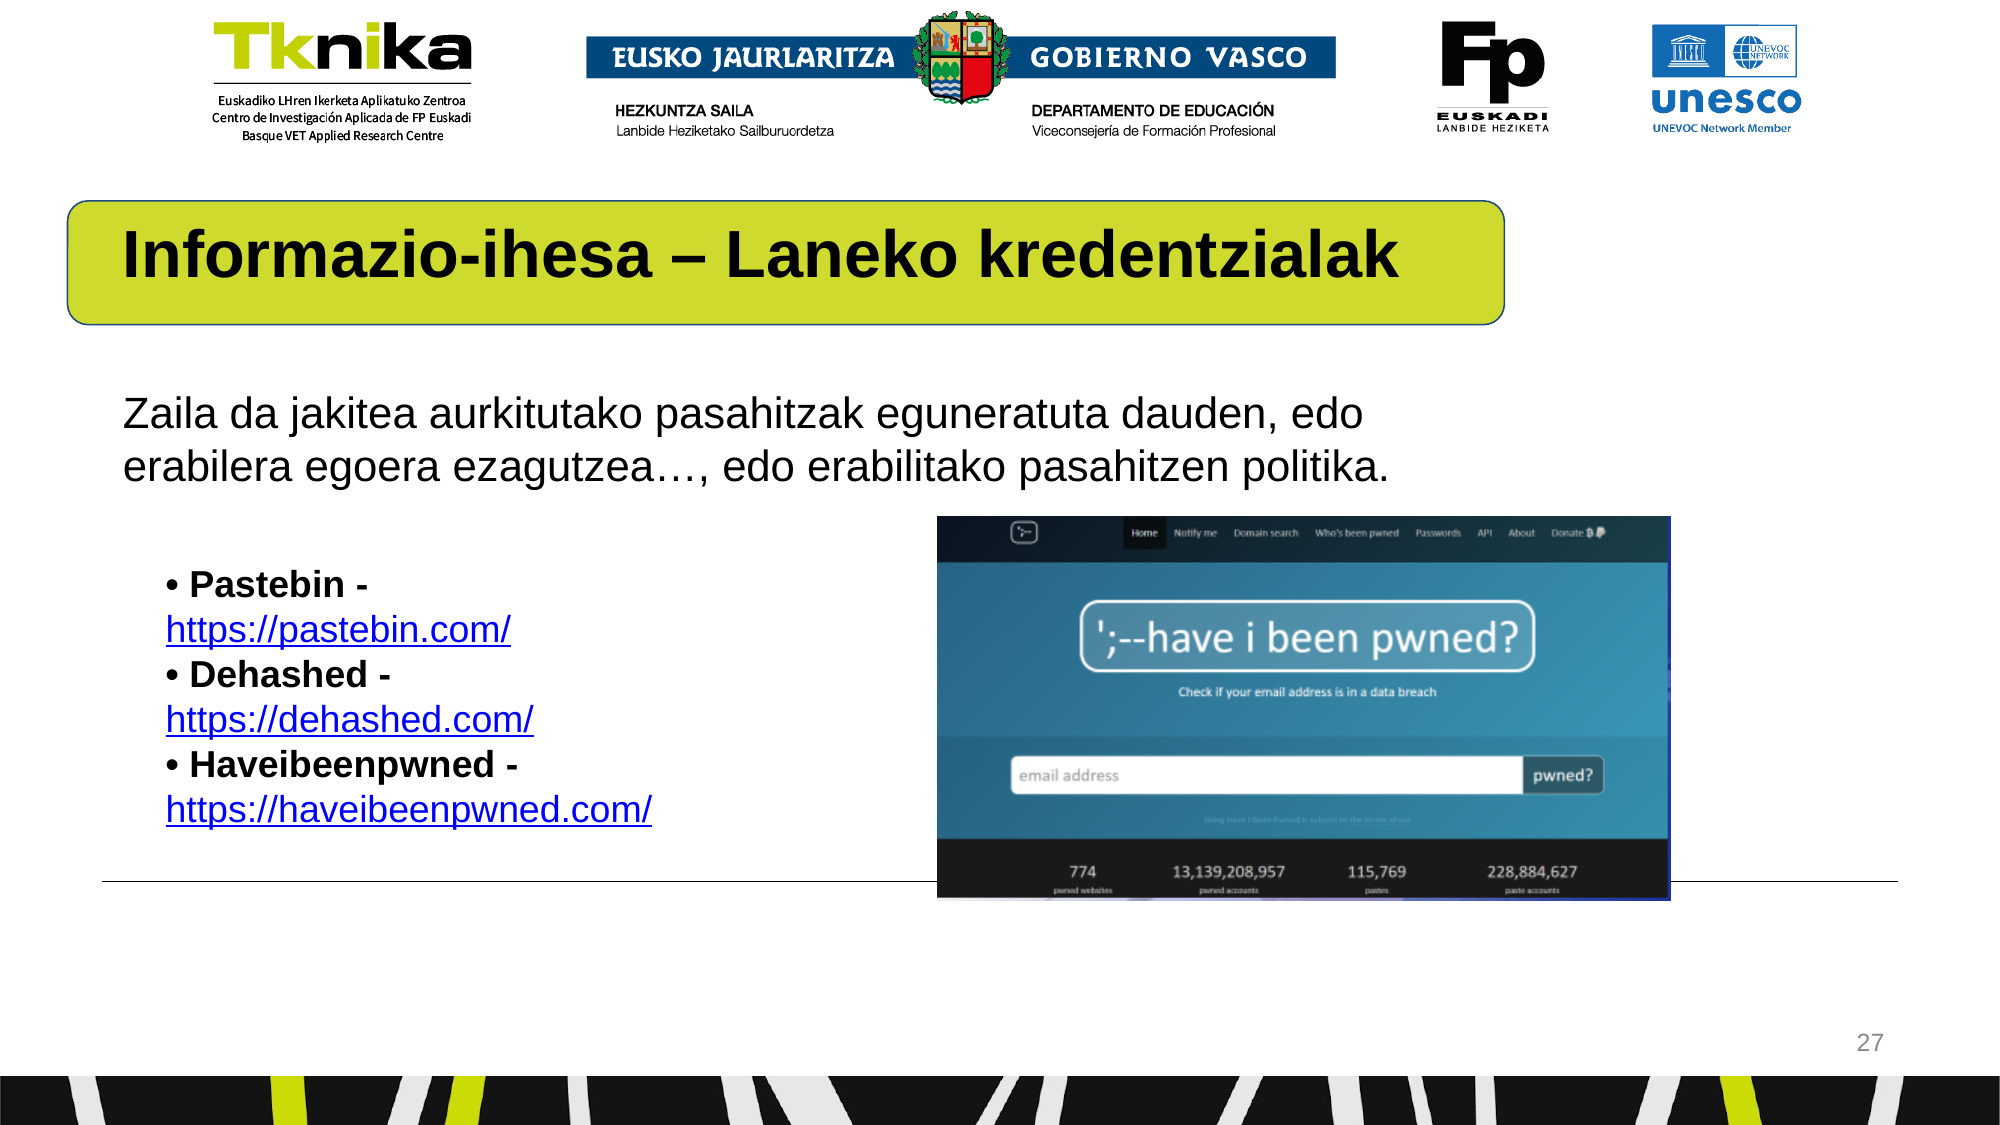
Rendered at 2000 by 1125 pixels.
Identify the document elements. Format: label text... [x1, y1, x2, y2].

picture [937, 516, 1671, 901]
text_box Informazio-ihesa – Laneko kredentzialak [107, 195, 1700, 306]
text_box [67, 200, 1505, 325]
picture [0, 1076, 2000, 1125]
picture [1647, 19, 1804, 138]
slide_number ‹#› [1433, 1011, 1900, 1072]
text_box • Pastebin - https://pastebin.com/ • Dehashed - https://dehashed.com/ • Haveibeenpwned - https://haveibeenpwned.com/ [150, 544, 853, 846]
picture [33, 7, 1579, 150]
title Zaila da jakitea aurkitutako pasahitzak eguneratuta dauden, edo erabilera egoera ezagutzea…, edo erabilitako pasahitzen politika. [107, 323, 1545, 500]
